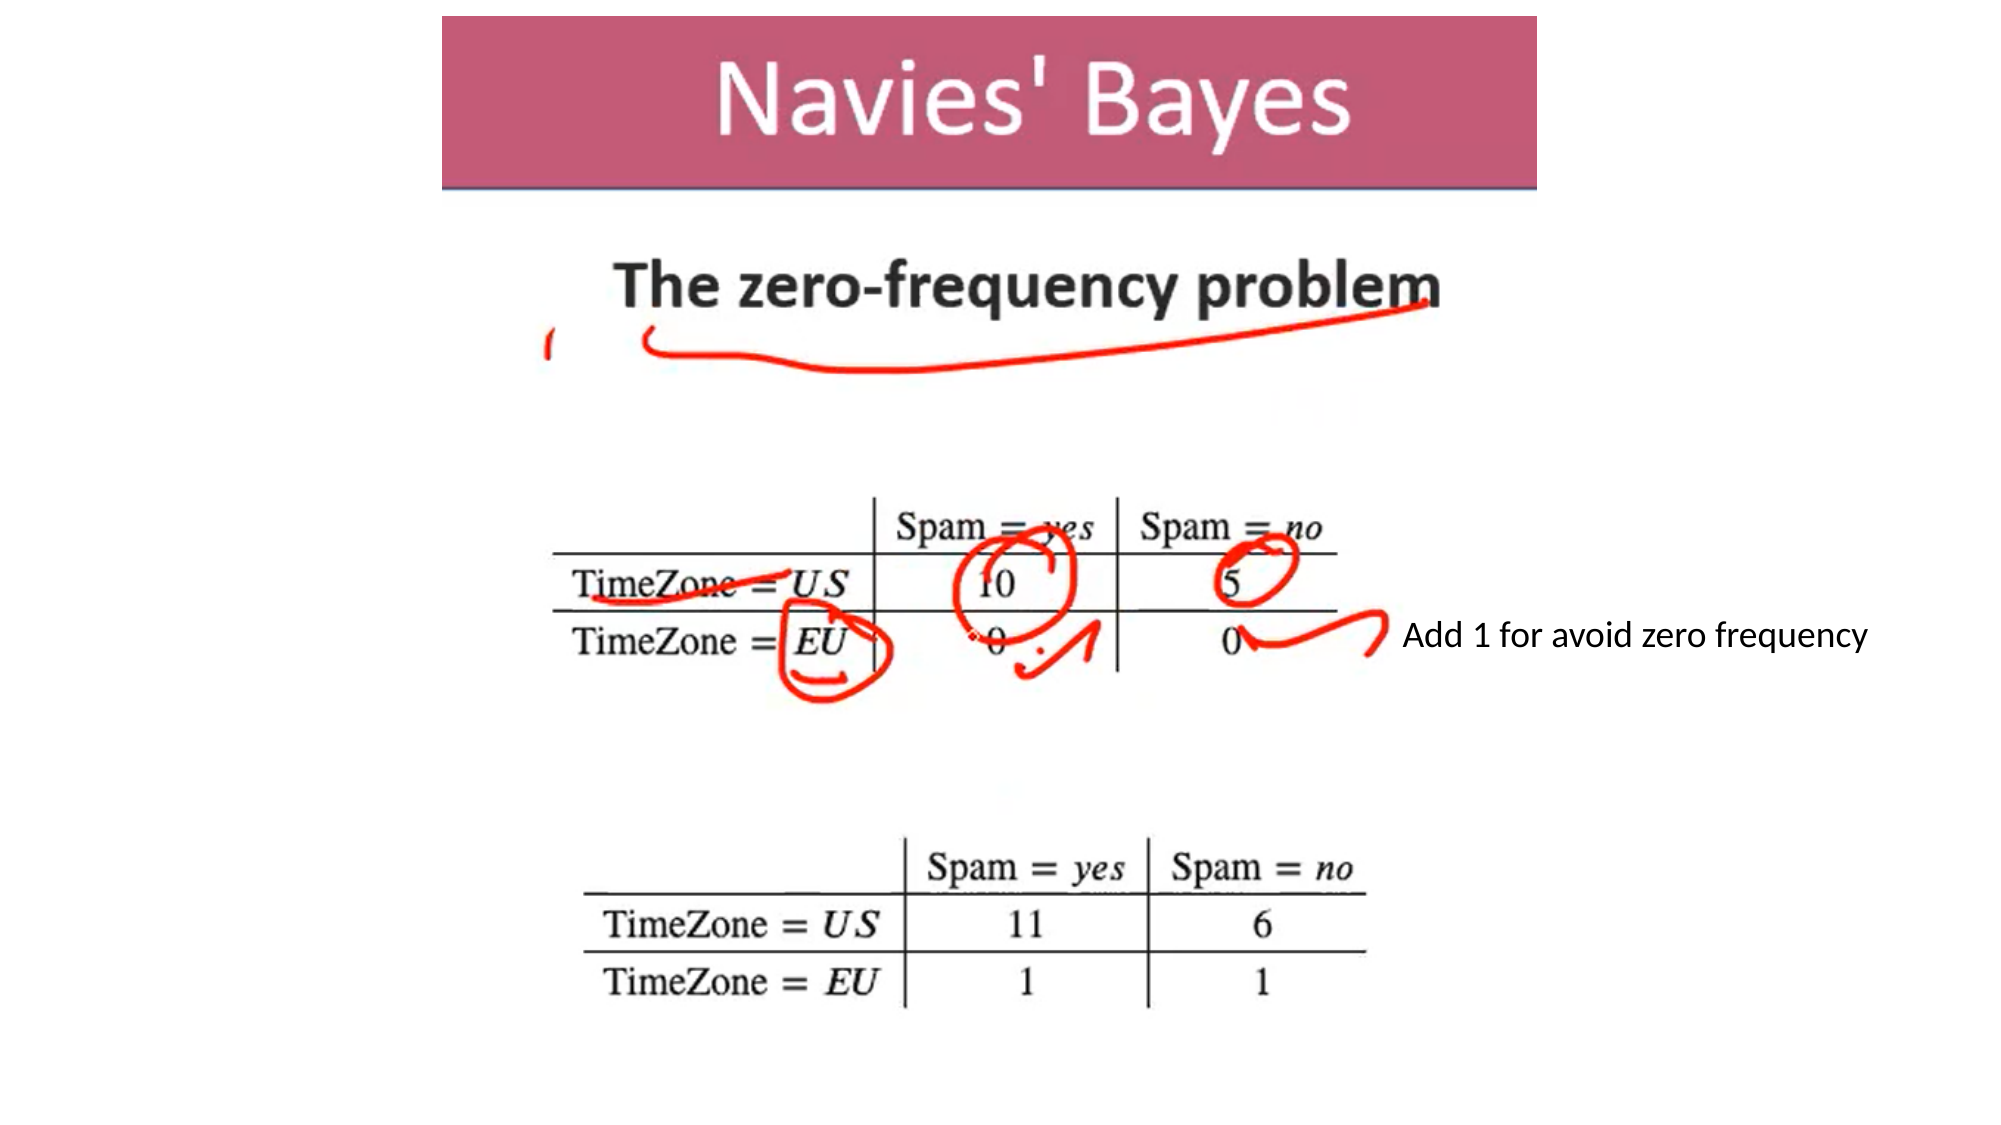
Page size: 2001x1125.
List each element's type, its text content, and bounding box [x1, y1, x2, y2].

text_box Add 1 for avoid zero frequency [1537, 602, 1884, 663]
picture [442, 16, 1537, 1125]
